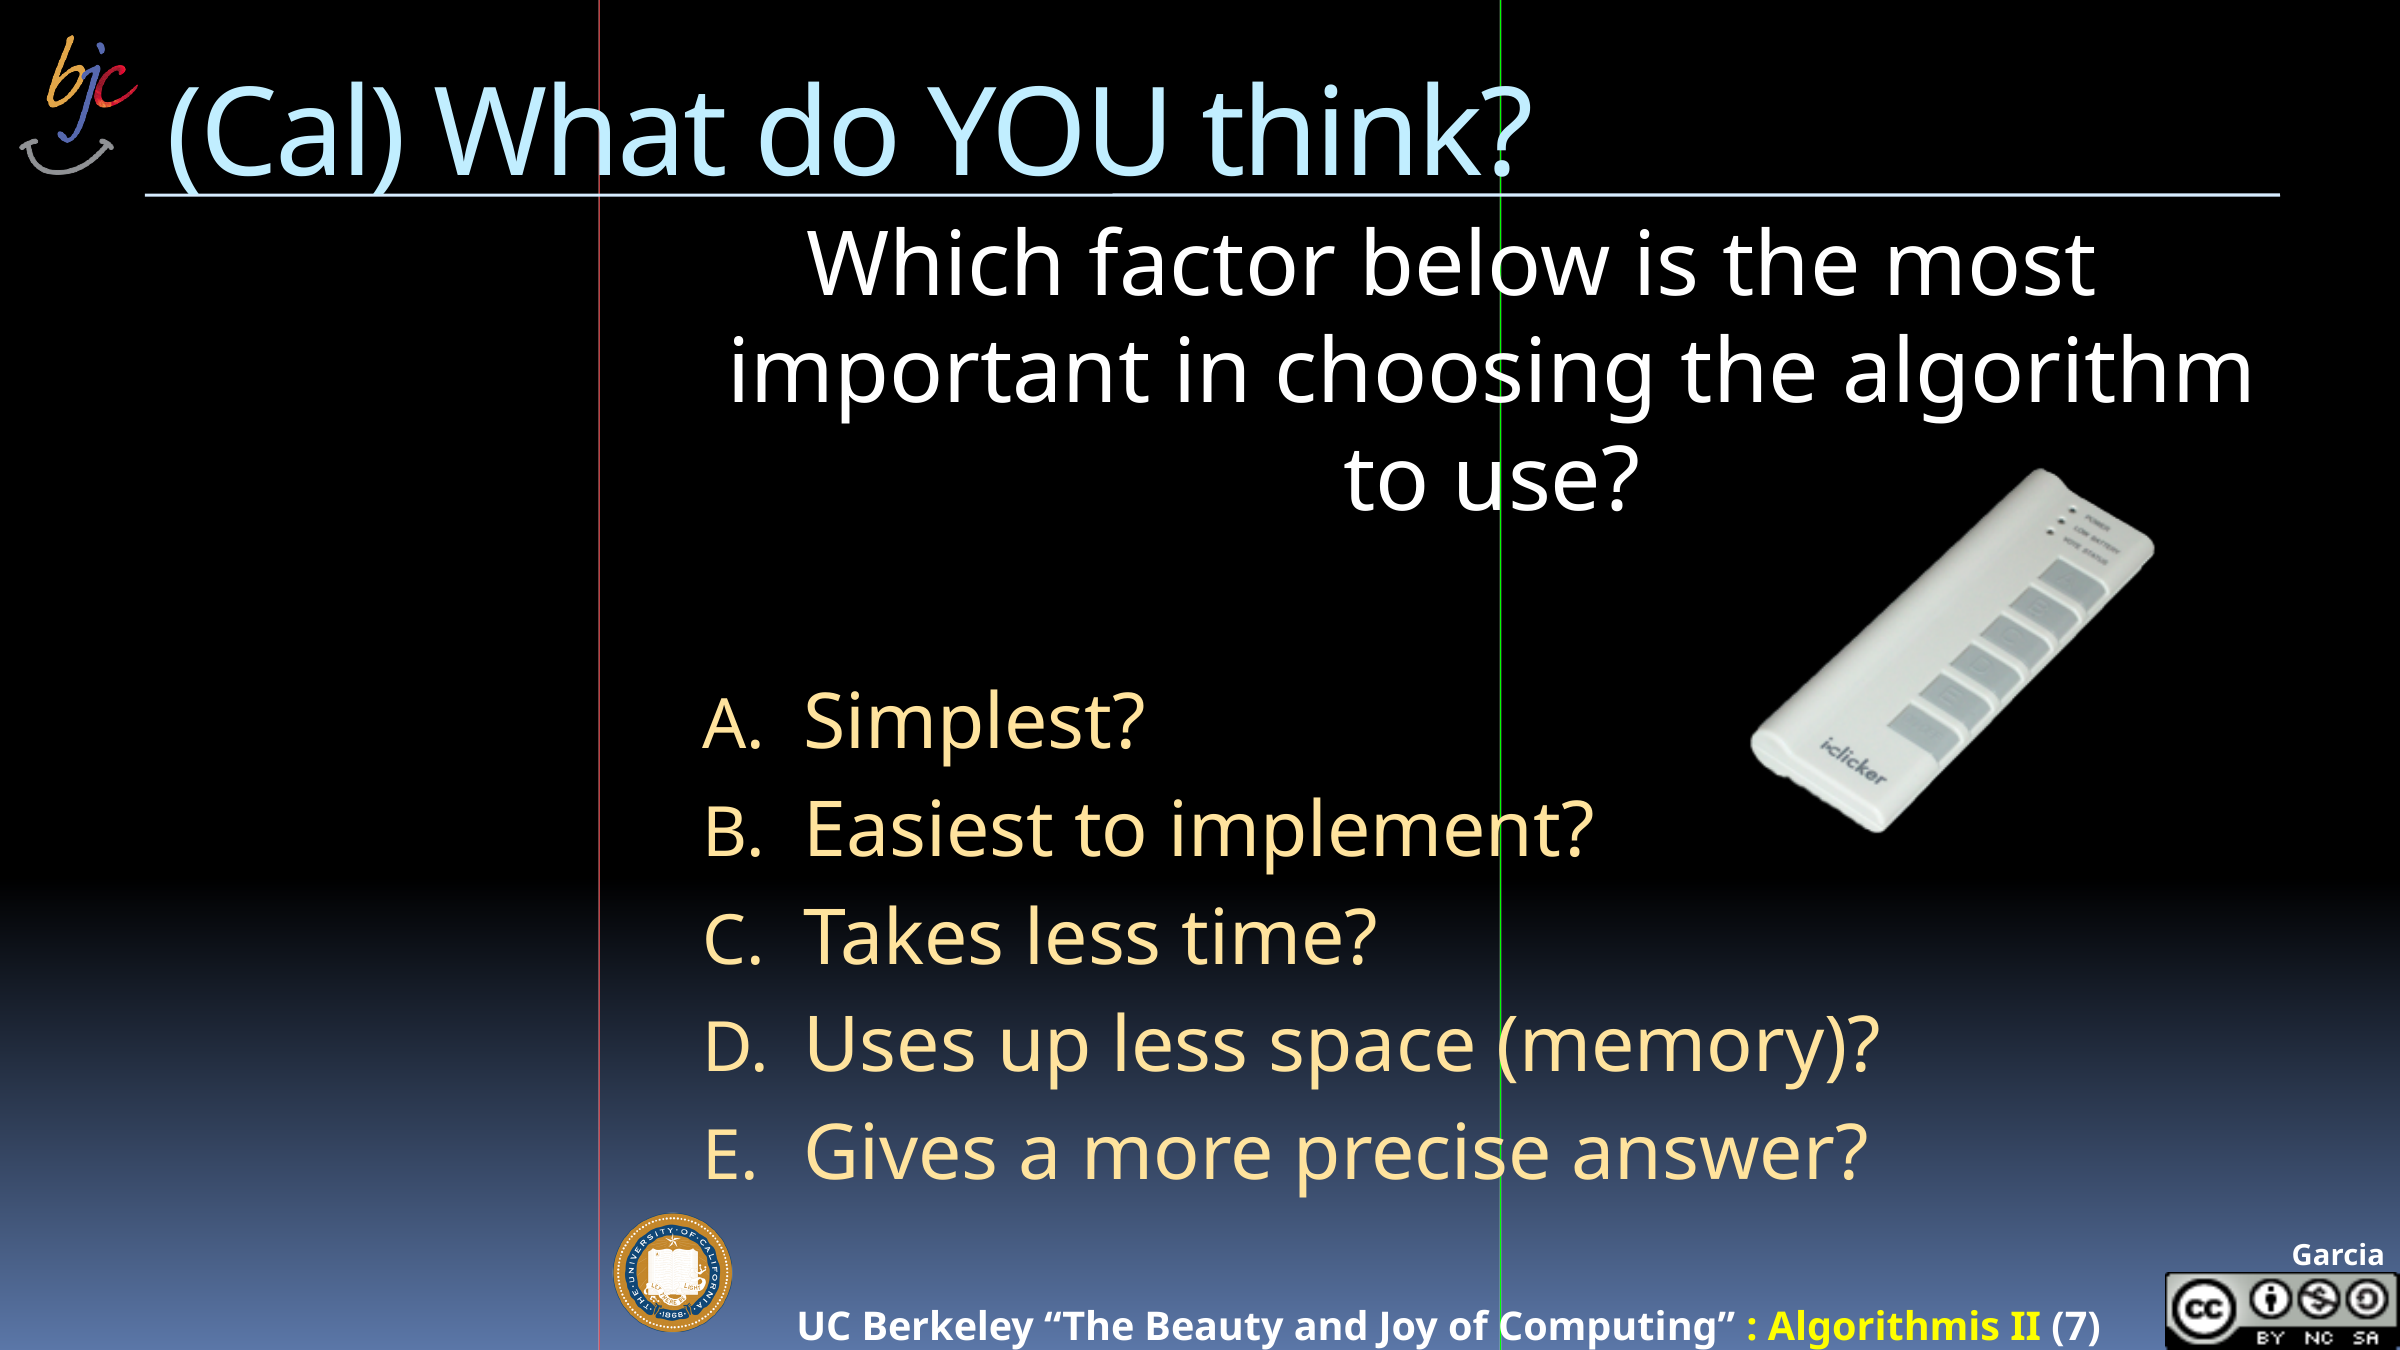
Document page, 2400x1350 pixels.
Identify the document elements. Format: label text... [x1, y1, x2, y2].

list Which factor below is the most important in choosing the algorithm to use? Simplest? Easiest to implement? Takes less time? Uses up less space (memory)? Gives a more precise answer? [599, 194, 2288, 1252]
picture [0, 0, 2400, 1350]
title (Cal) What do YOU think? [144, 41, 2288, 192]
